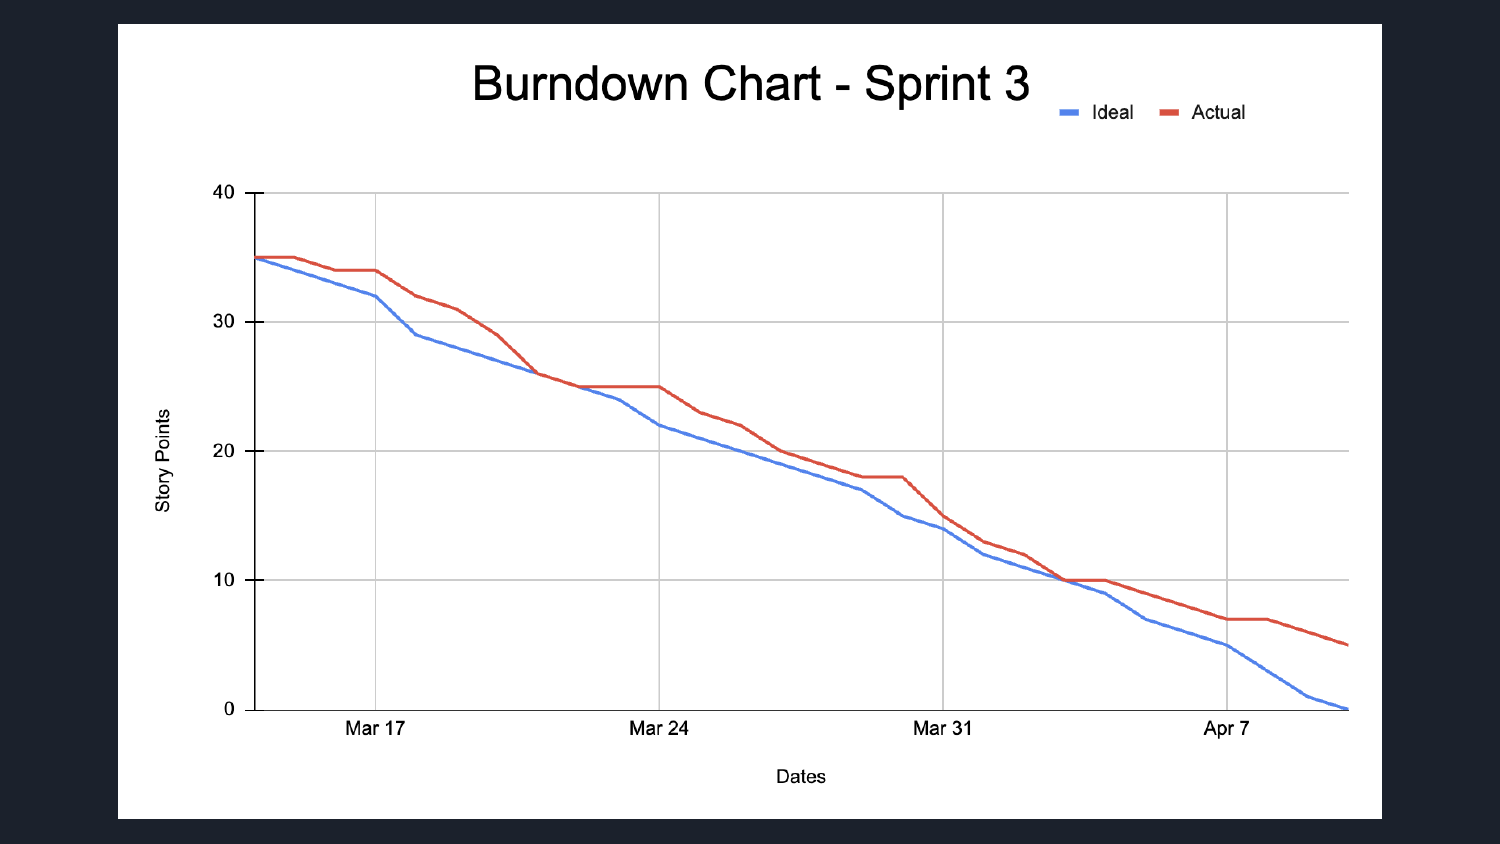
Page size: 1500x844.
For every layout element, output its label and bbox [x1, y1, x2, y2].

picture [118, 24, 1382, 819]
